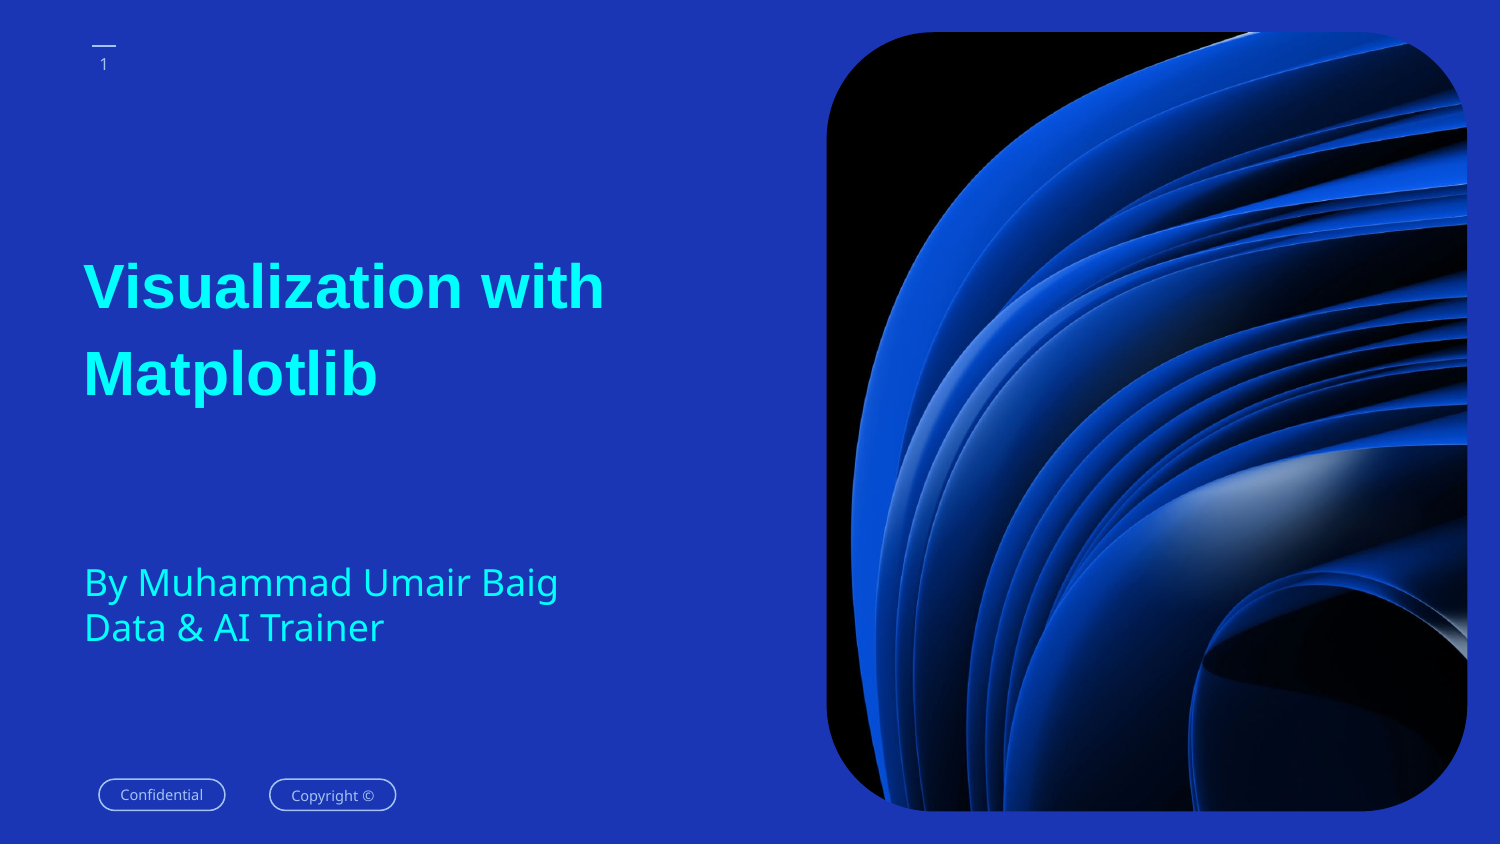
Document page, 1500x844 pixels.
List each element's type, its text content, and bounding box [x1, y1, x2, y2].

picture [826, 31, 1468, 812]
title By Muhammad Umair Baig Data & AI Trainer [69, 544, 750, 752]
title Visualization with Matplotlib [69, 220, 782, 545]
